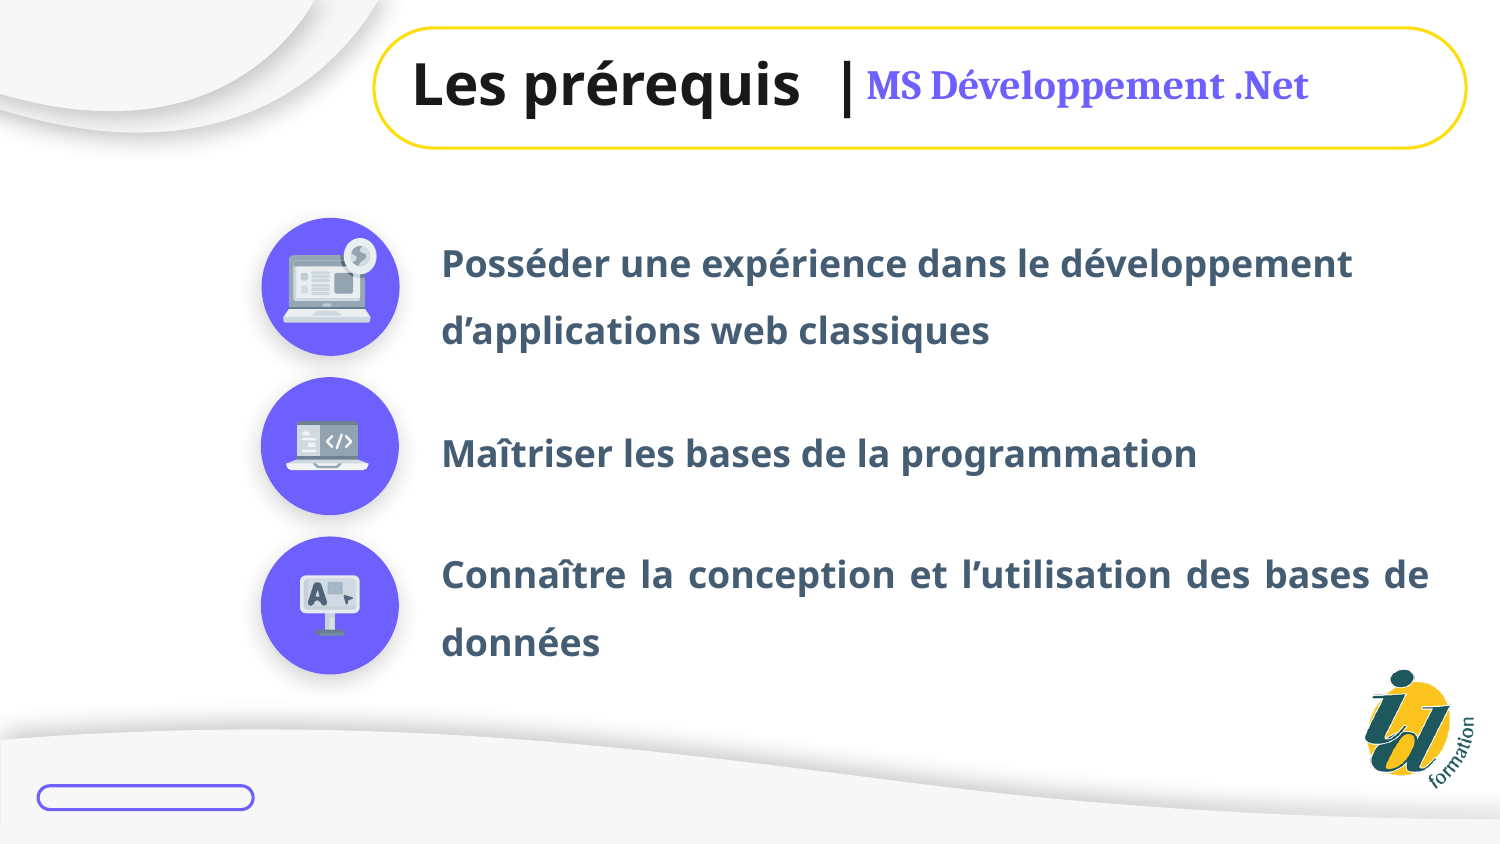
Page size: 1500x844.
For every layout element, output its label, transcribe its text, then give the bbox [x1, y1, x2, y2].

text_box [373, 27, 1467, 149]
text_box [260, 536, 399, 675]
text_box [260, 377, 399, 516]
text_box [283, 237, 377, 323]
text_box Connaître la conception et l’utilisation des bases de données [426, 536, 1446, 657]
picture [1335, 650, 1500, 815]
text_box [299, 575, 360, 636]
text_box Maîtriser les bases de la programmation [426, 380, 1446, 501]
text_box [286, 420, 369, 471]
text_box [261, 217, 400, 356]
text_box Posséder une expérience dans le développement d’applications web classiques [426, 253, 1500, 316]
